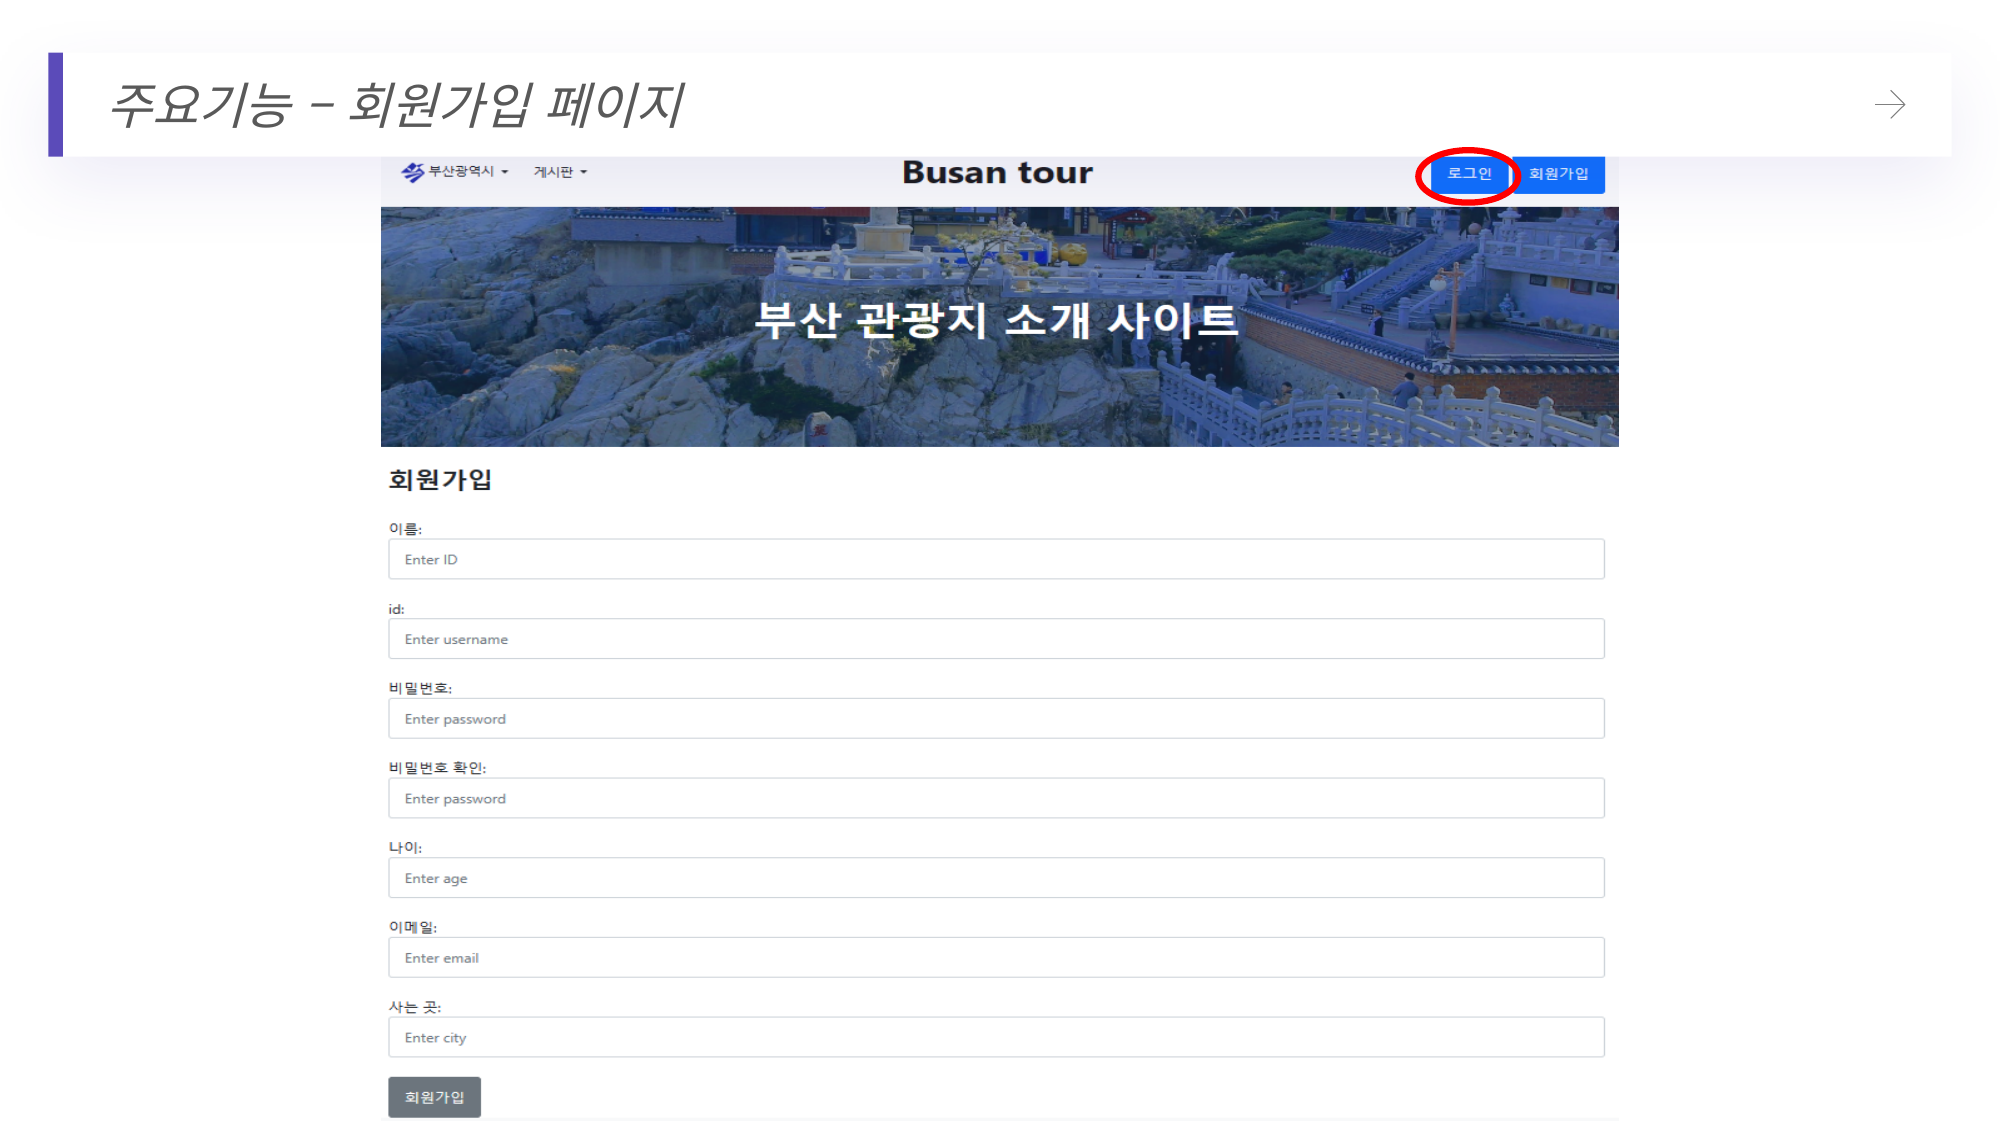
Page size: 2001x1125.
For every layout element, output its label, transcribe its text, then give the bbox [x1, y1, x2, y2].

text_box [47, 52, 64, 158]
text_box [1875, 90, 1905, 119]
picture [381, 152, 1619, 1121]
text_box 주요기능 – 회원가입 페이지 [64, 52, 1953, 158]
